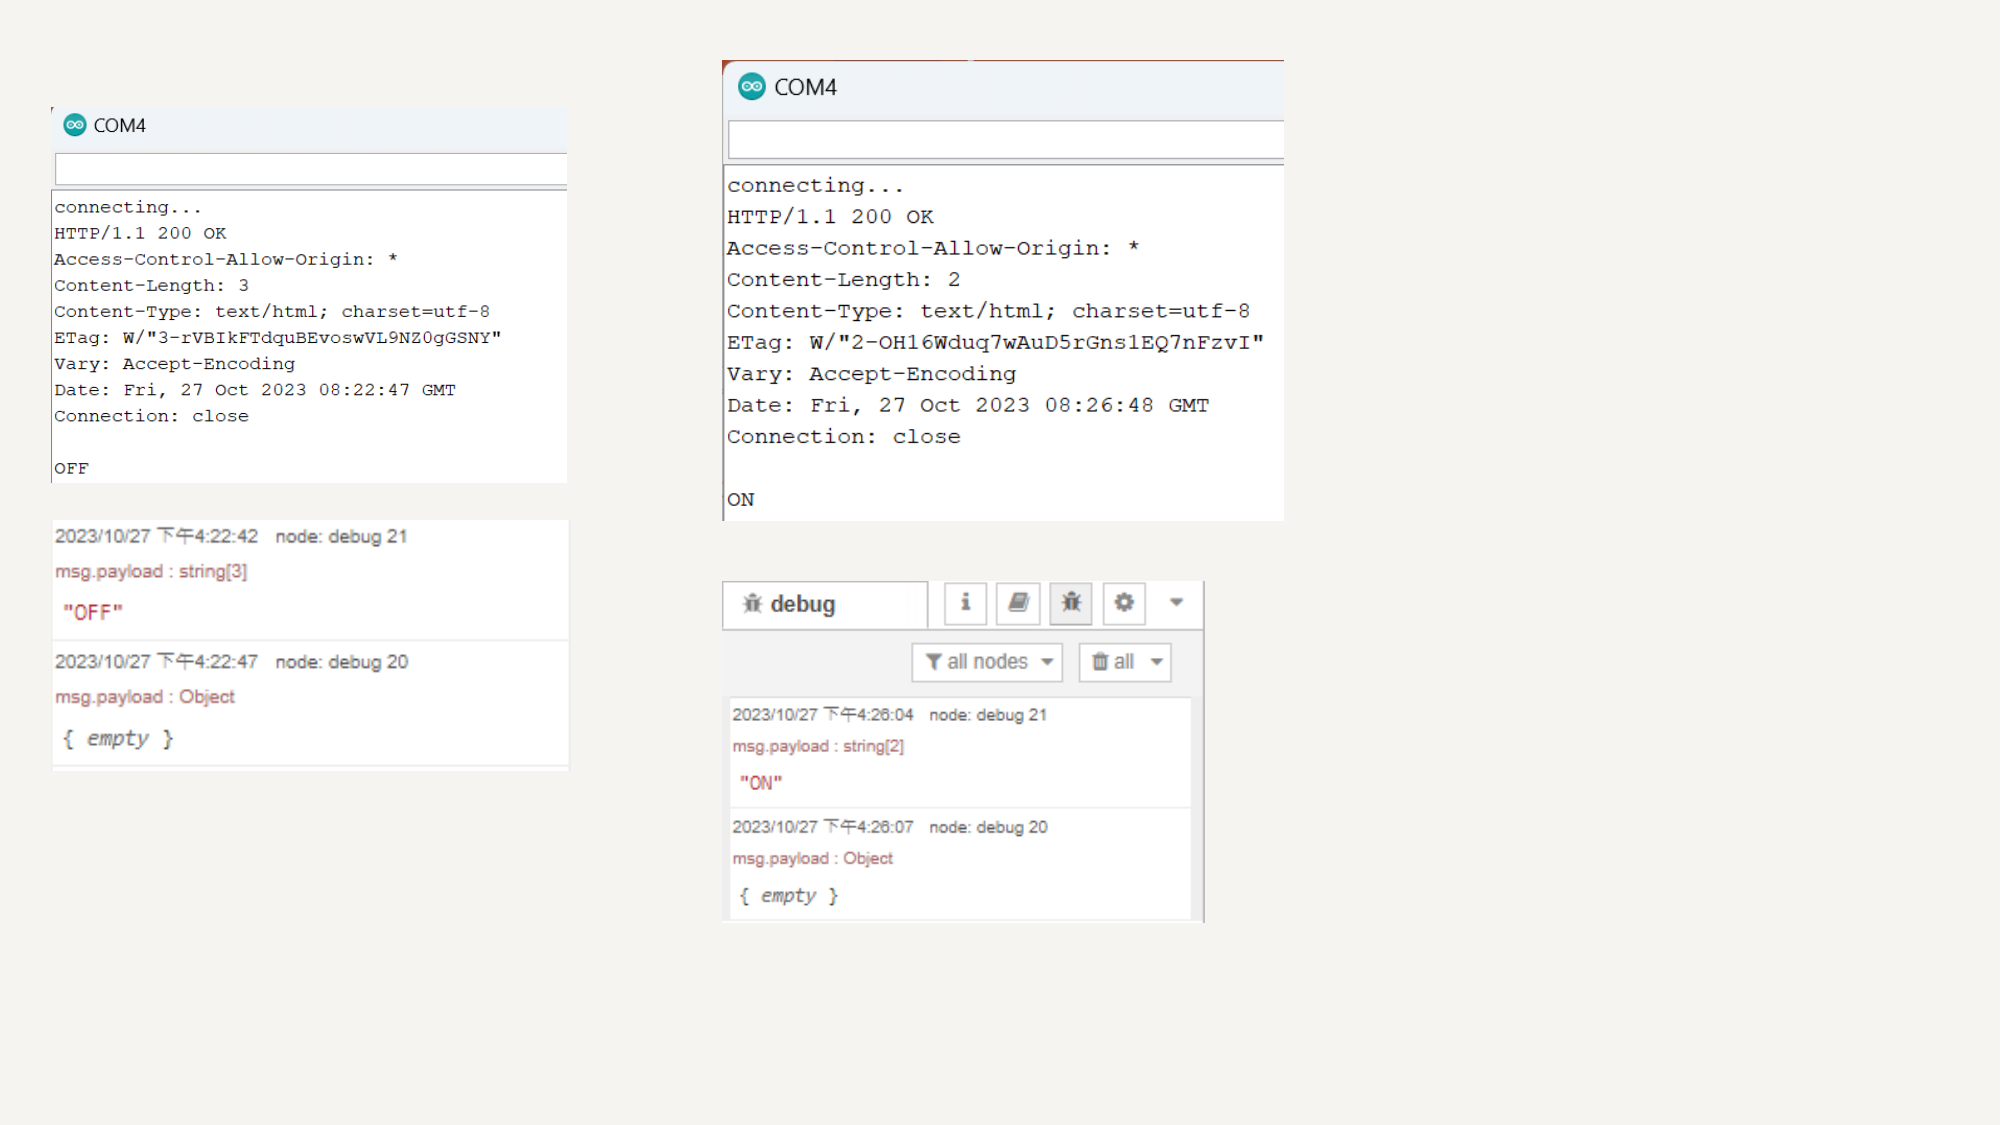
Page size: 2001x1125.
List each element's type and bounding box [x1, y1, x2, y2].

picture [51, 107, 567, 483]
picture [51, 520, 571, 771]
picture [722, 581, 1205, 923]
text_box [0, 0, 2000, 1125]
picture [722, 60, 1284, 521]
